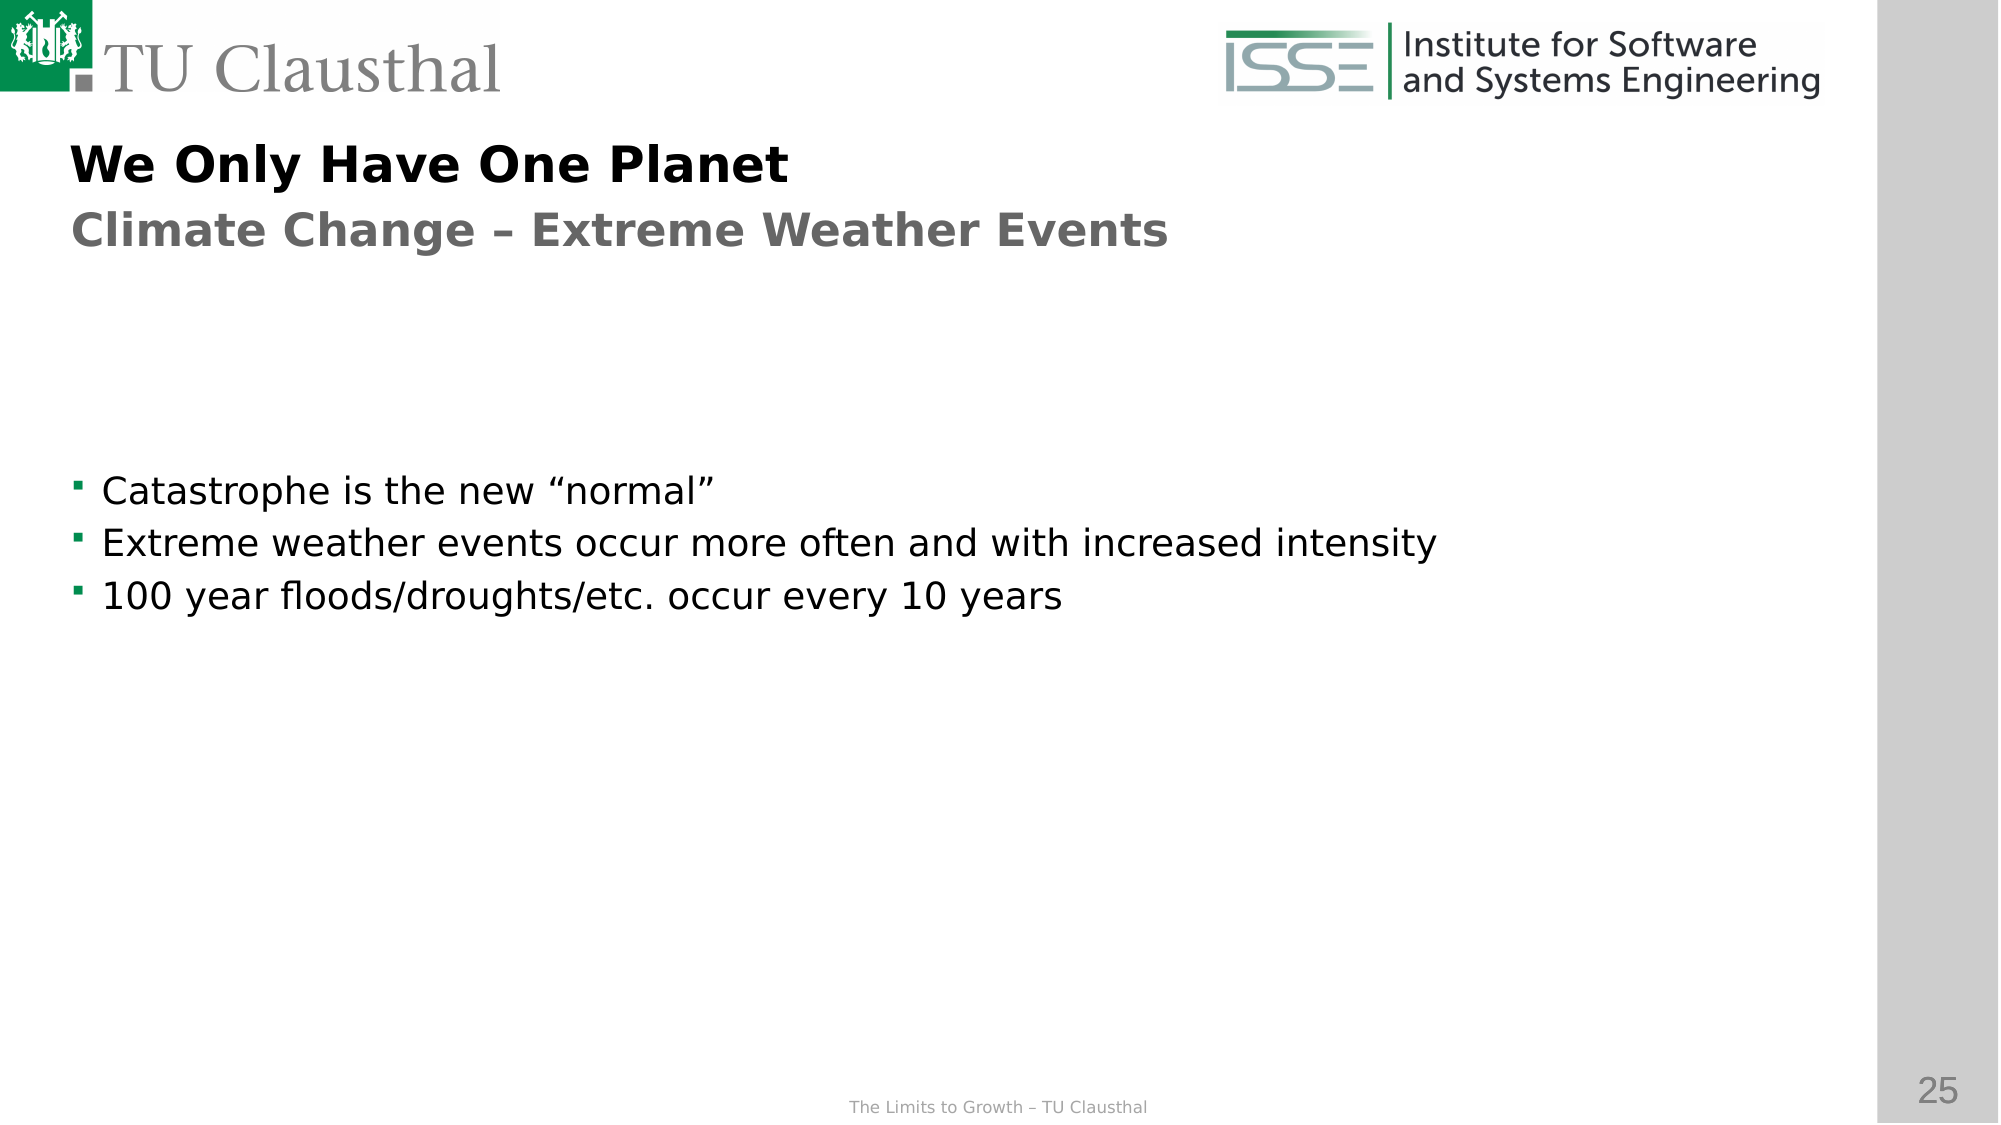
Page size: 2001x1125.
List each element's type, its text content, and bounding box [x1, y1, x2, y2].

text_box Climate Change – Extreme Weather Events [70, 188, 1769, 269]
text_box Catastrophe is the new “normal” Extreme weather events occur more often and with increased intensity 100 year floods/droughts/etc. occur every 10 years [54, 207, 1817, 1033]
picture [0, 0, 500, 92]
picture [1218, 22, 1825, 106]
text_box We Only Have One Planet [54, 125, 1817, 206]
